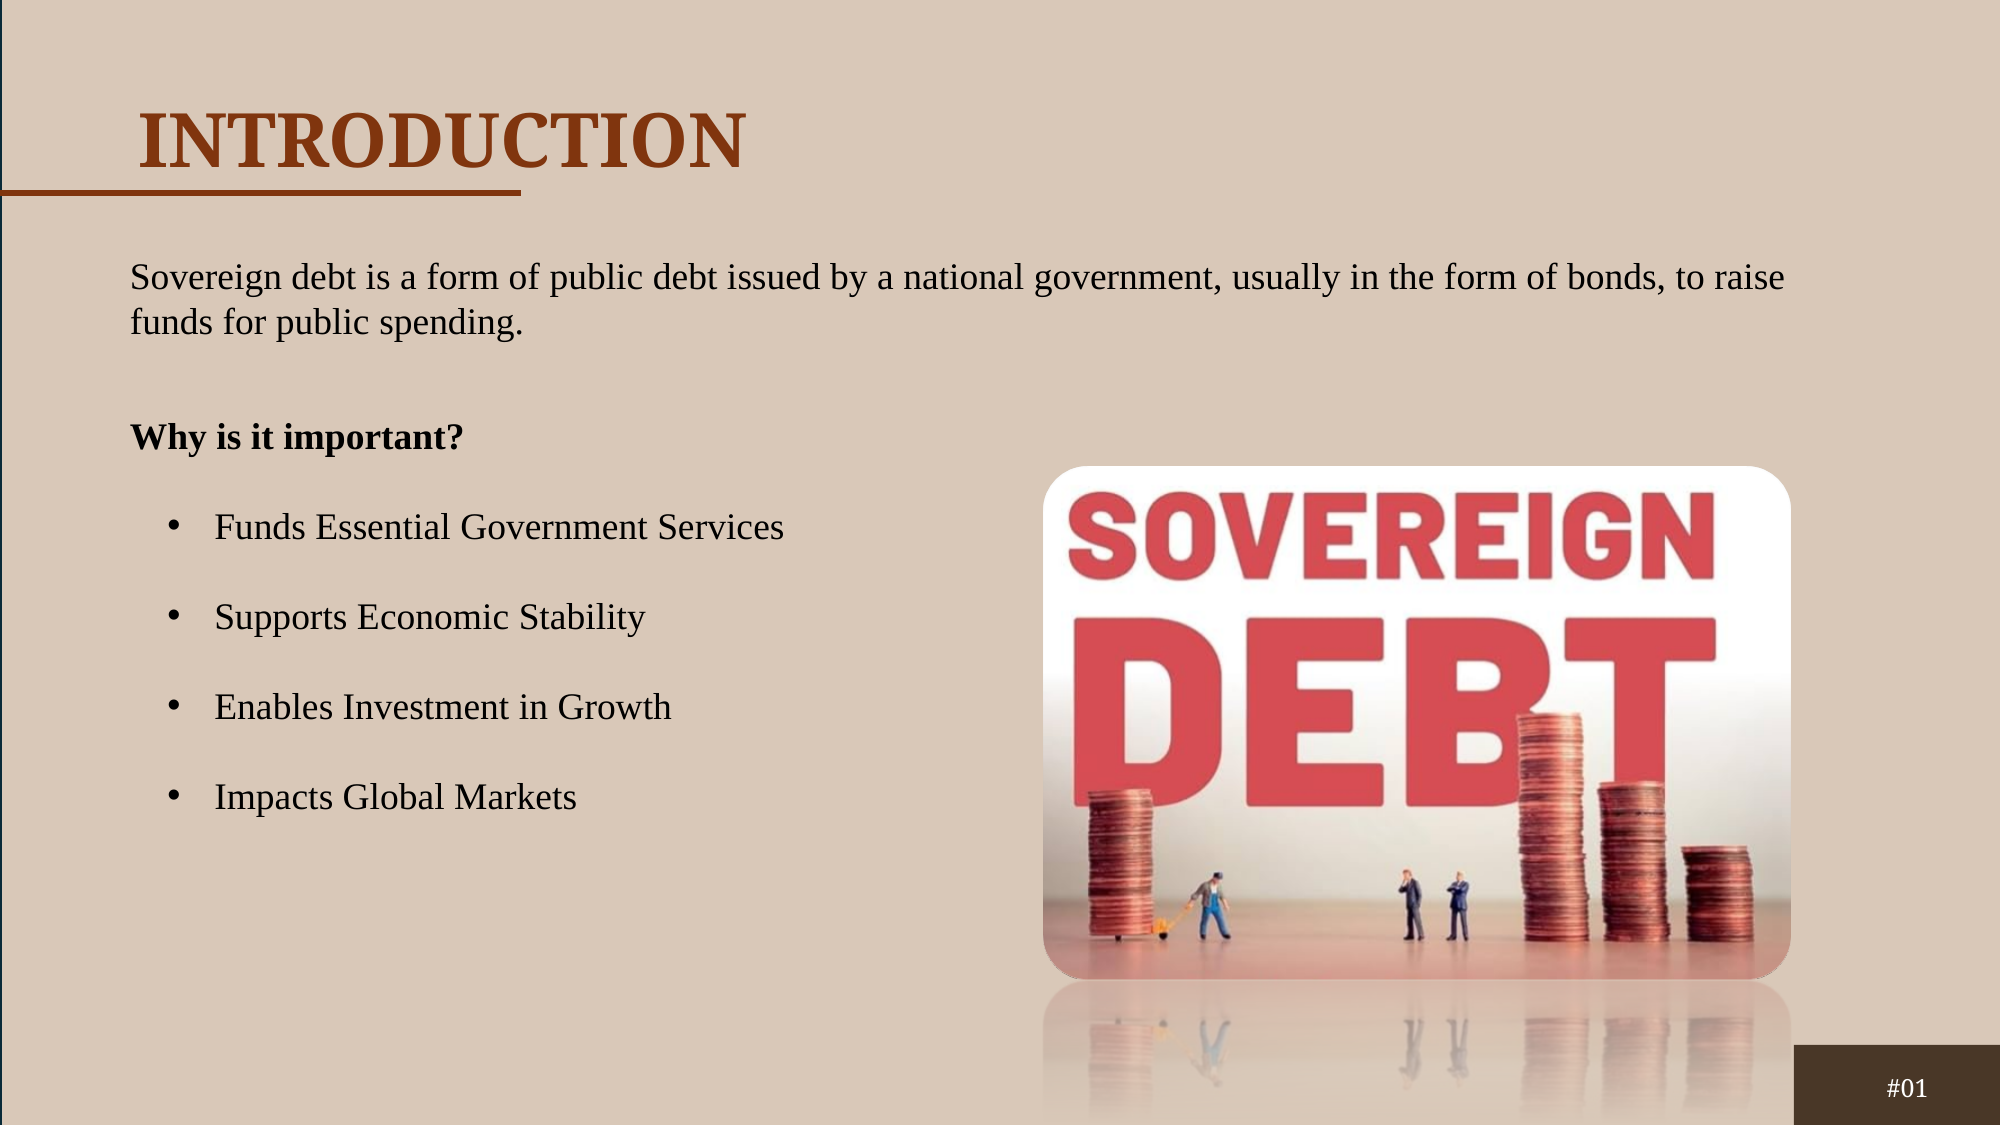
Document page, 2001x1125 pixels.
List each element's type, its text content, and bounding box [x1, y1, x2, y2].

text_box [0, 0, 2000, 1125]
picture [1040, 466, 1795, 1125]
text_box Sovereign debt is a form of public debt issued by a national government, usually in the form of bonds, to raise funds for public spending. Why is it important? Funds Essential Government Services Supports Economic Stability Enables Investment in Growth Impacts Global Markets [115, 244, 1885, 825]
text_box INTRODUCTION [123, 85, 844, 190]
text_box #01 [1871, 1065, 1959, 1111]
text_box [1795, 1043, 2000, 1125]
